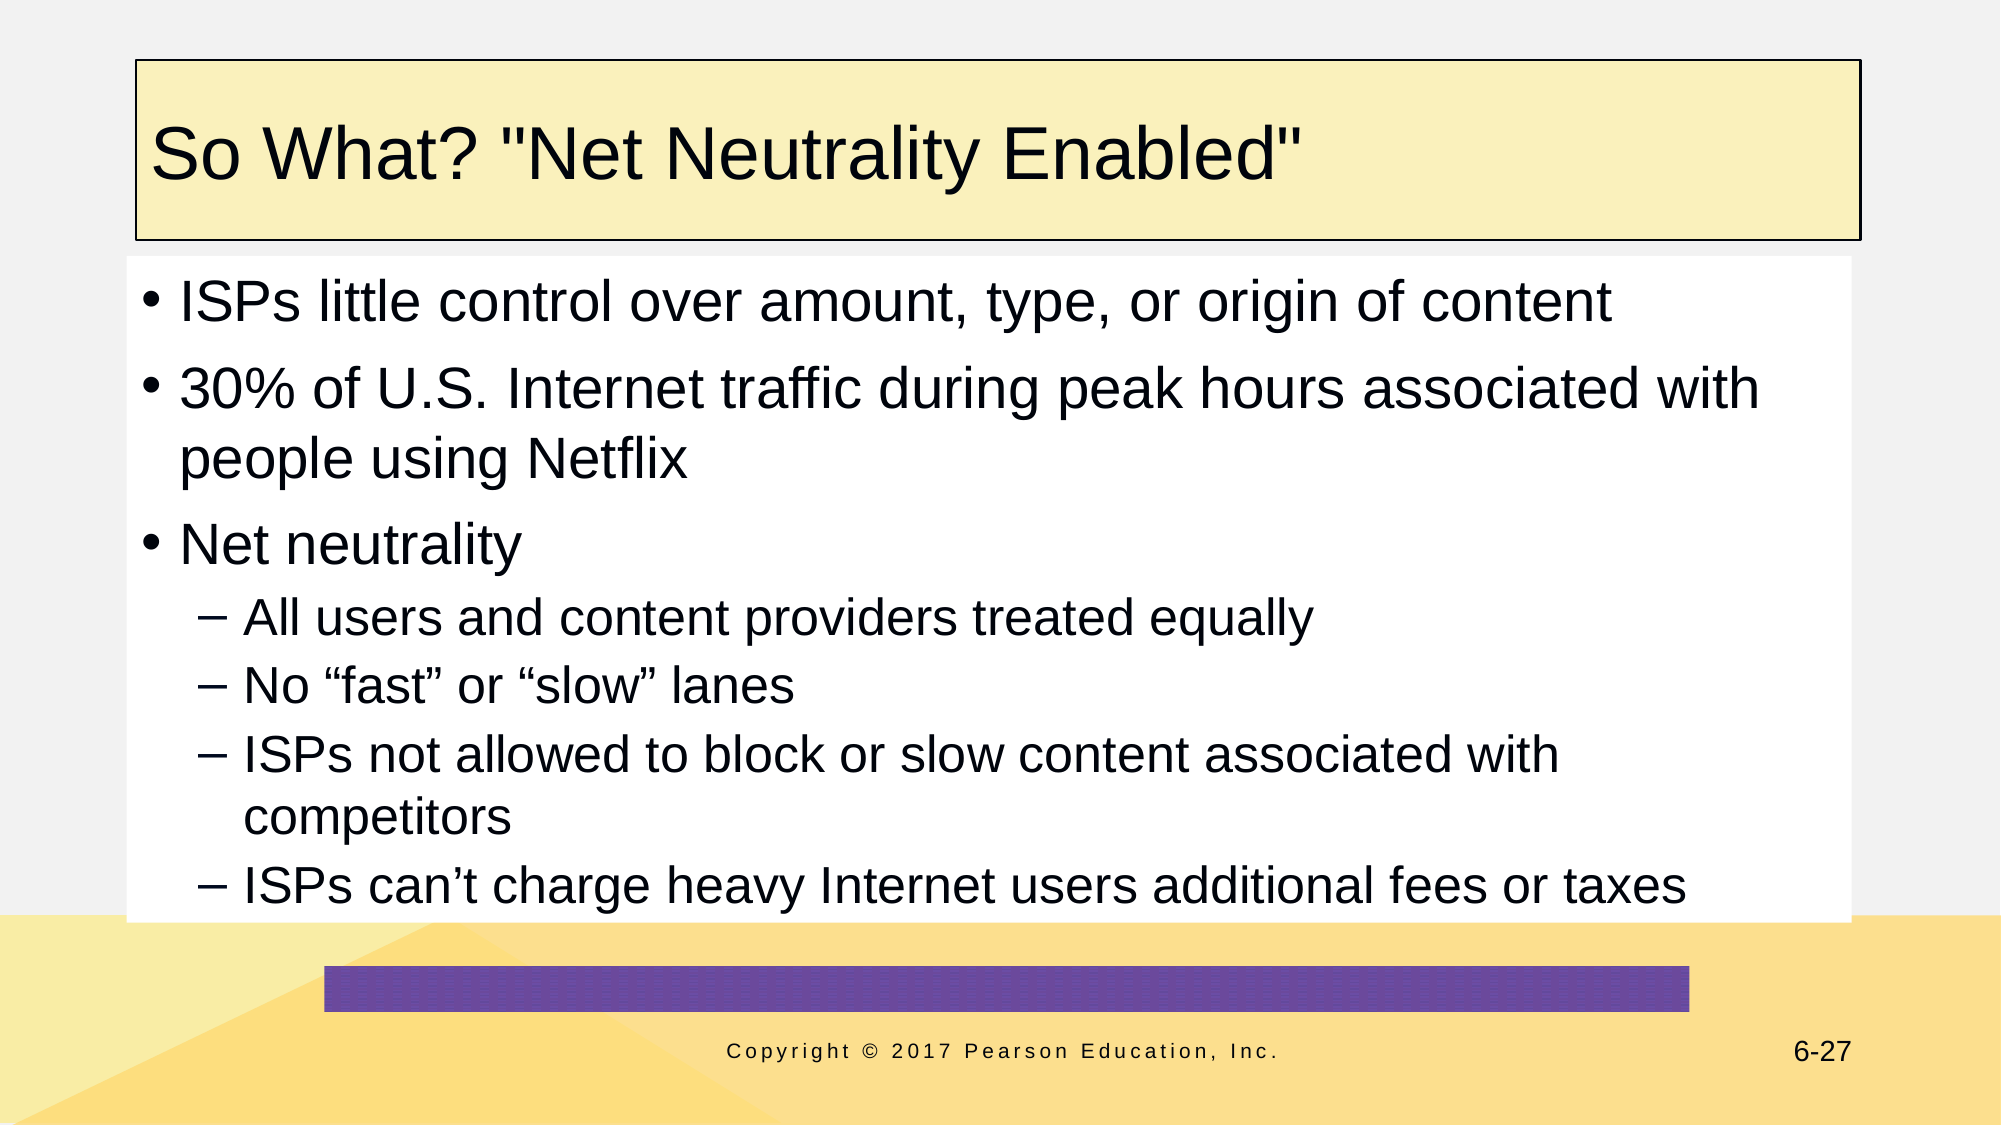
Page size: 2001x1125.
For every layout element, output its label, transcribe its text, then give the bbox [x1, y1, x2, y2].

footer Copyright © 2017 Pearson Education, Inc. [326, 1025, 1677, 1075]
title So What? "Net Neutrality Enabled" [135, 59, 1862, 241]
list ISPs little control over amount, type, or origin of content 30% of U.S. Internet traffic during peak hours associated with people using Netflix Net neutrality All users and content providers treated equally No “fast” or “slow” lanes ISPs not allowed to block or slow content associated with competitors ISPs can’t charge heavy Internet users additional fees or taxes [126, 255, 1852, 923]
